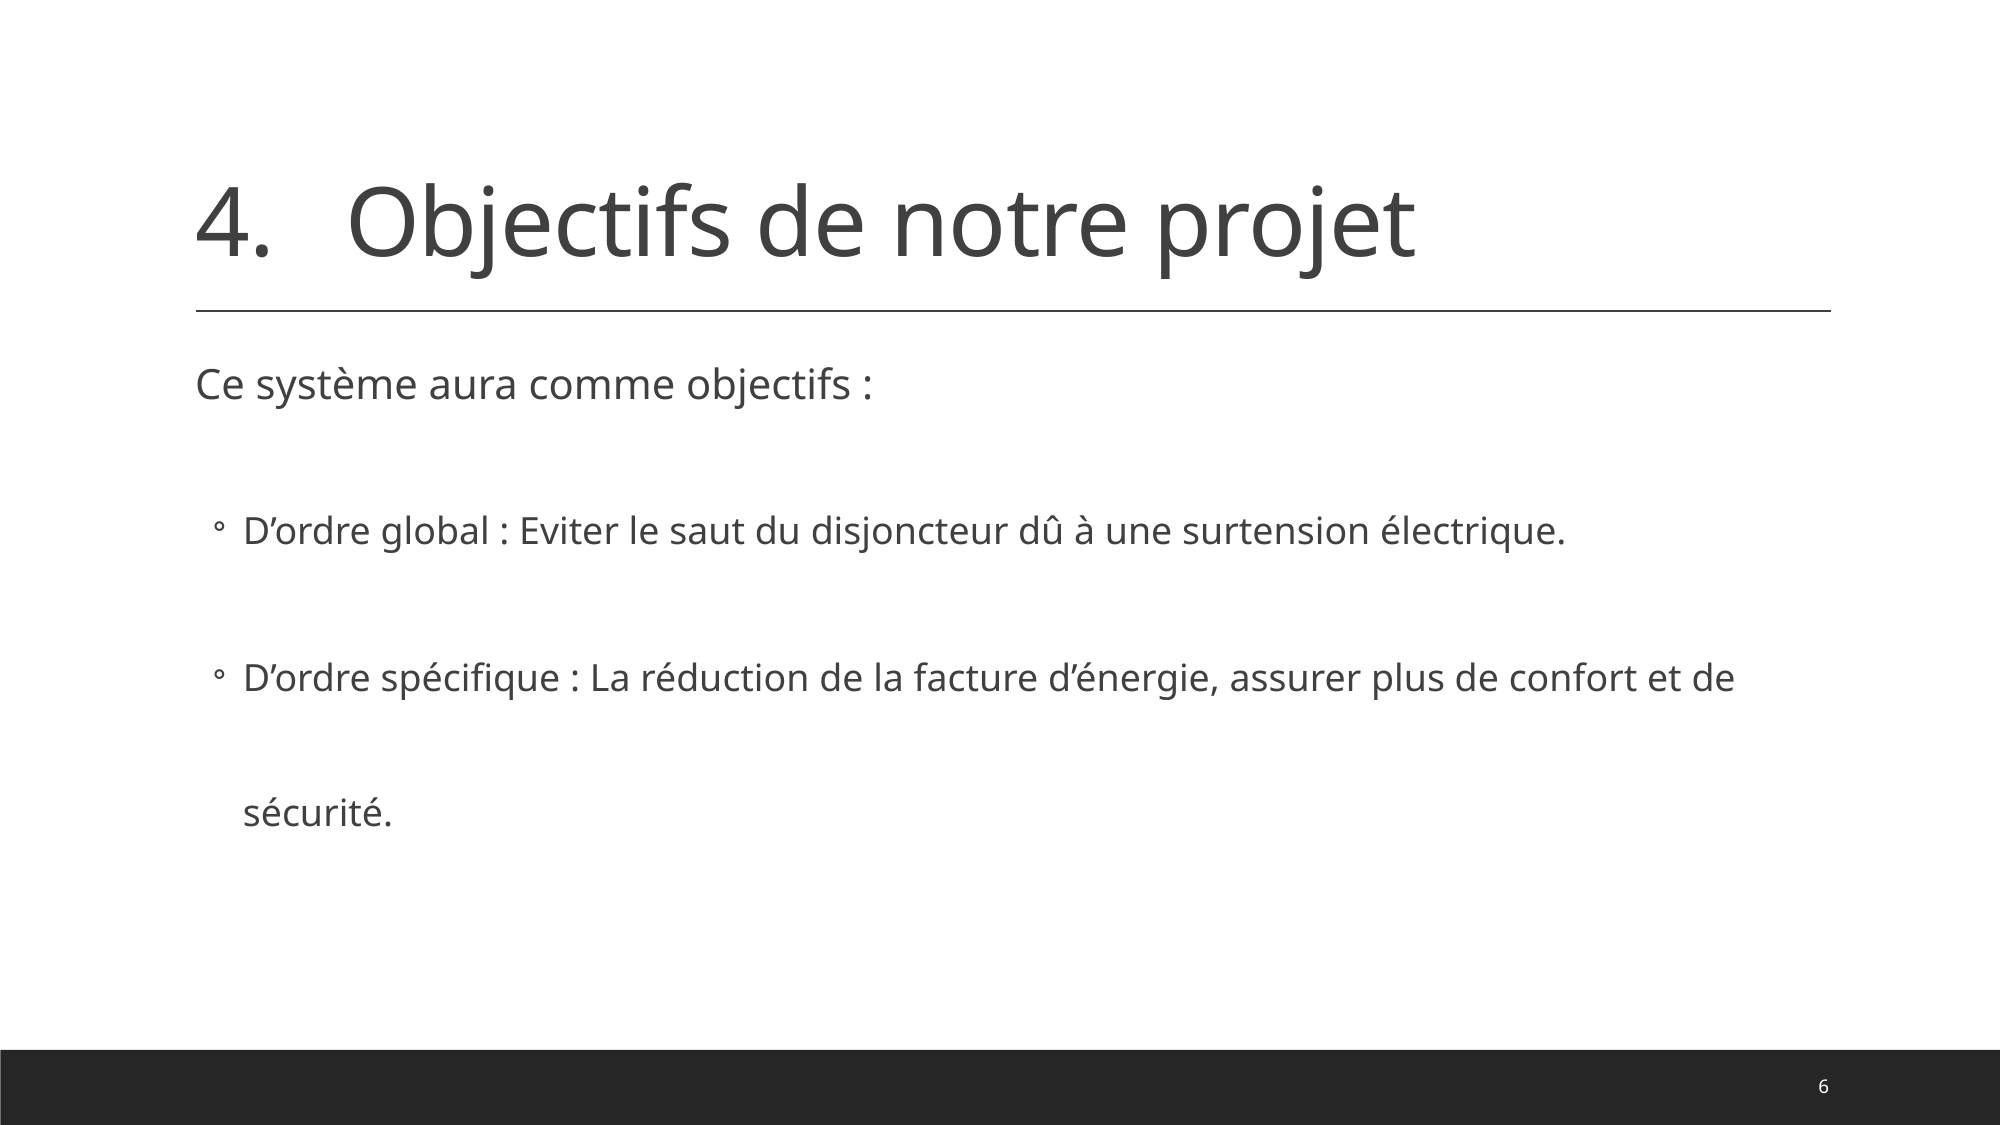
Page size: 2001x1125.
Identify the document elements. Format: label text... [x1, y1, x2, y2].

list Ce système aura comme objectifs : D’ordre global : Eviter le saut du disjoncteur dû à une surtension électrique. D’ordre spécifique : La réduction de la facture d’énergie, assurer plus de confort et de sécurité. [180, 345, 1830, 963]
slide_number 6 [1803, 1057, 1932, 1118]
title Objectifs de notre projet [180, 47, 1830, 285]
